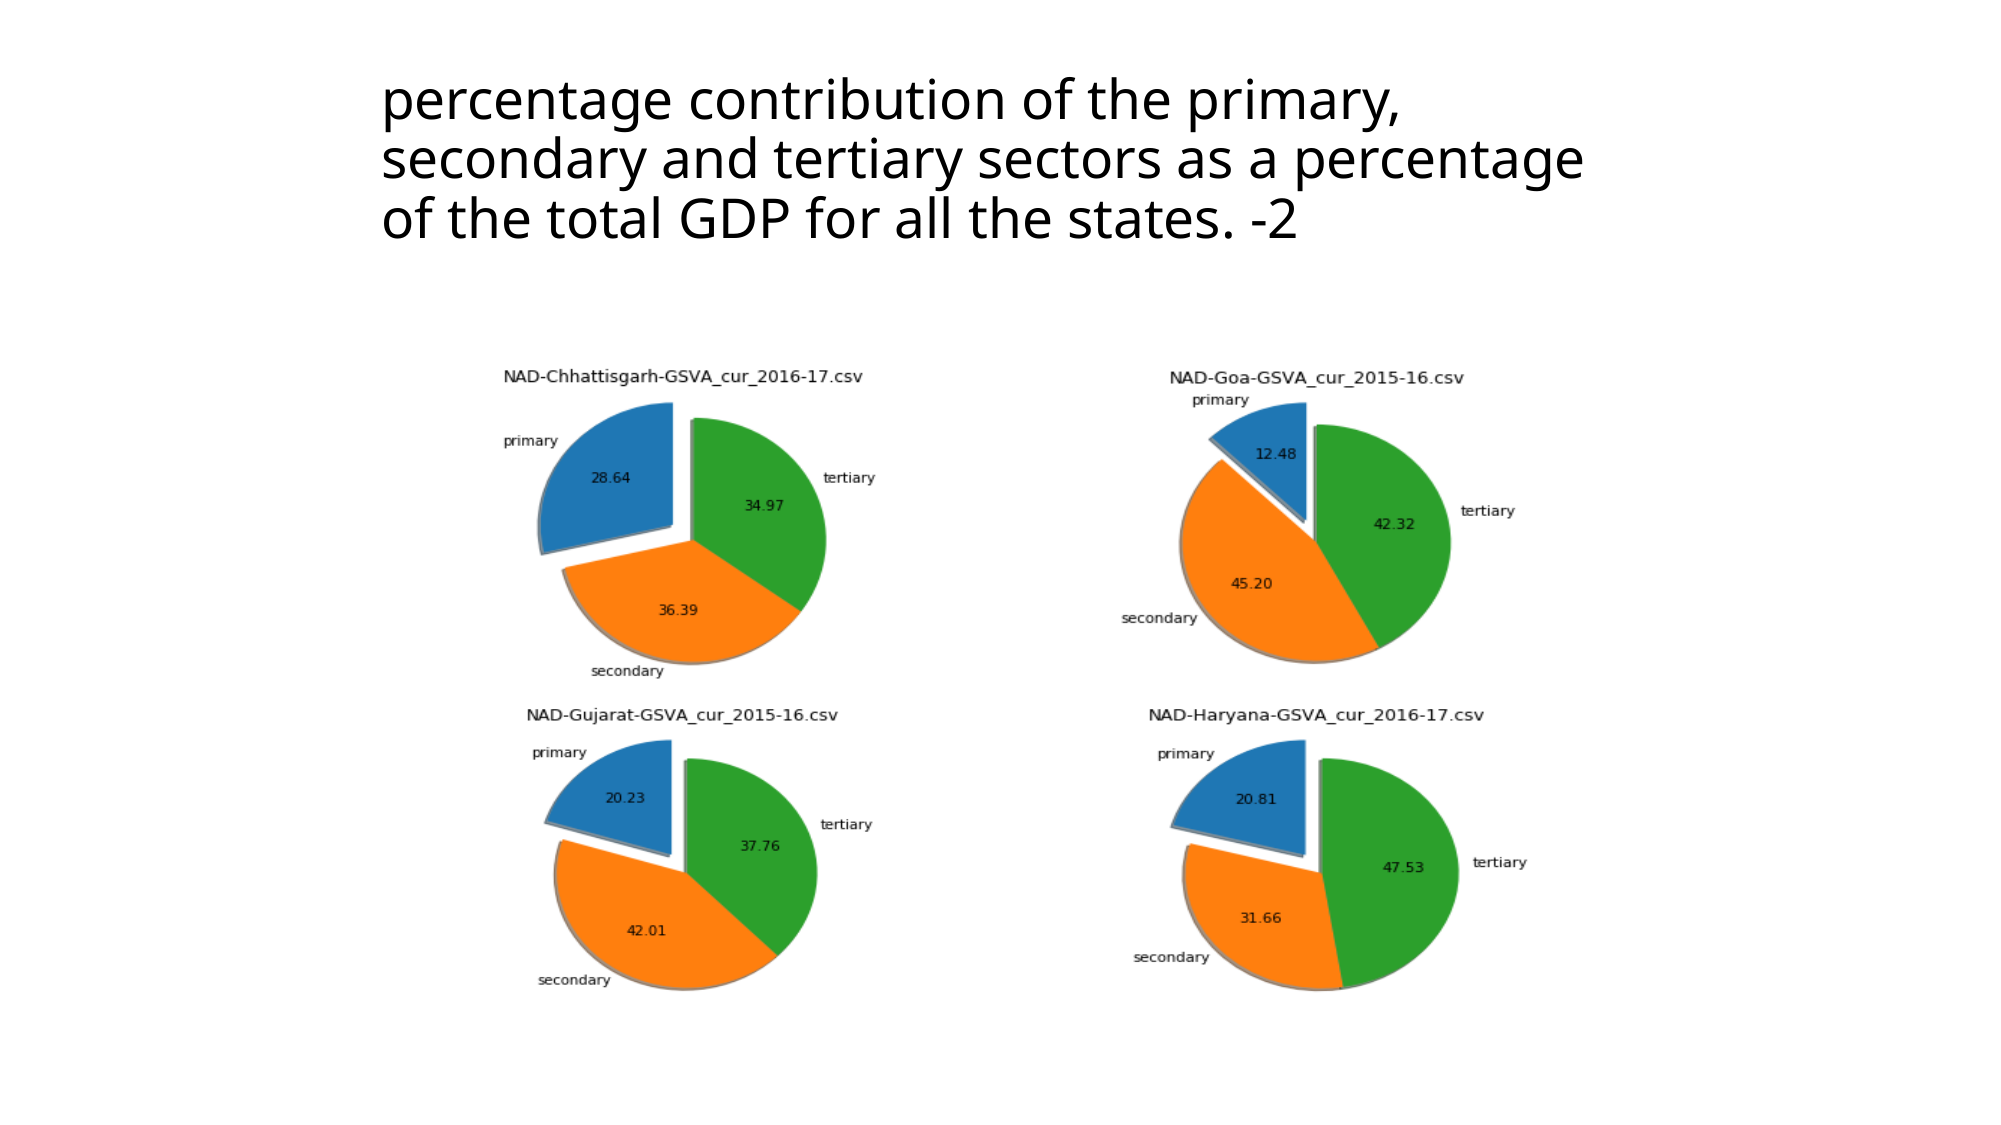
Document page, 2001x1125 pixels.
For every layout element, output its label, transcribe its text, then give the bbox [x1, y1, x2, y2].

title percentage contribution of the primary, secondary and tertiary sectors as a percentage of the total GDP for all the states. -2 [366, 42, 1634, 344]
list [365, 344, 985, 684]
picture [365, 344, 1634, 1048]
